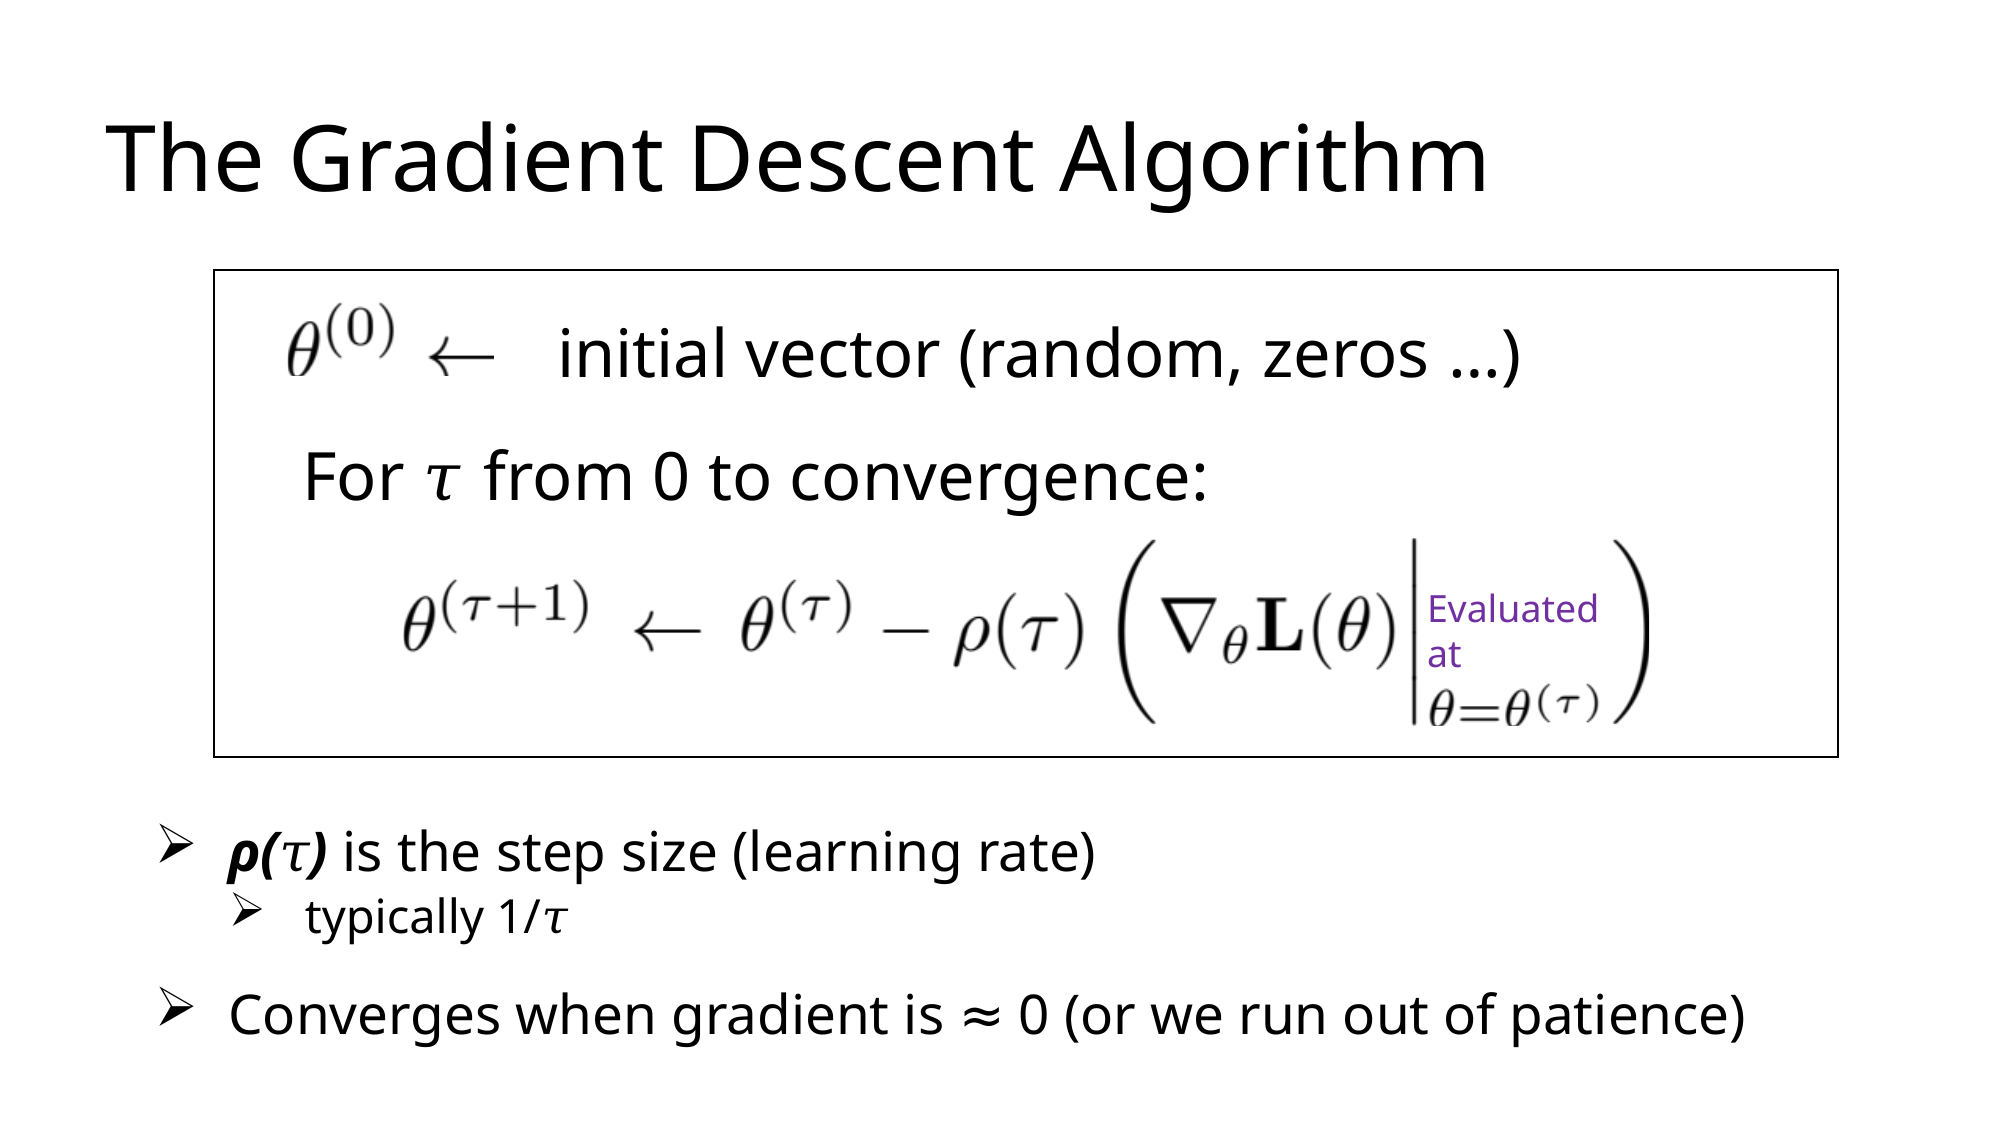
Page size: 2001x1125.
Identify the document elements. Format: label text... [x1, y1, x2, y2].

text_box initial vector (random, zeros …) [542, 303, 1537, 399]
title The Gradient Descent Algorithm [90, 52, 1863, 271]
picture [403, 537, 1650, 726]
picture [287, 302, 494, 376]
text_box For 𝜏 from 0 to convergence: [287, 426, 1226, 522]
text_box [213, 269, 1839, 758]
list ρ(𝜏) is the step size (learning rate) typically 1/𝜏 Converges when gradient is ≈ 0 (or we run out of patience) [137, 816, 1863, 1097]
